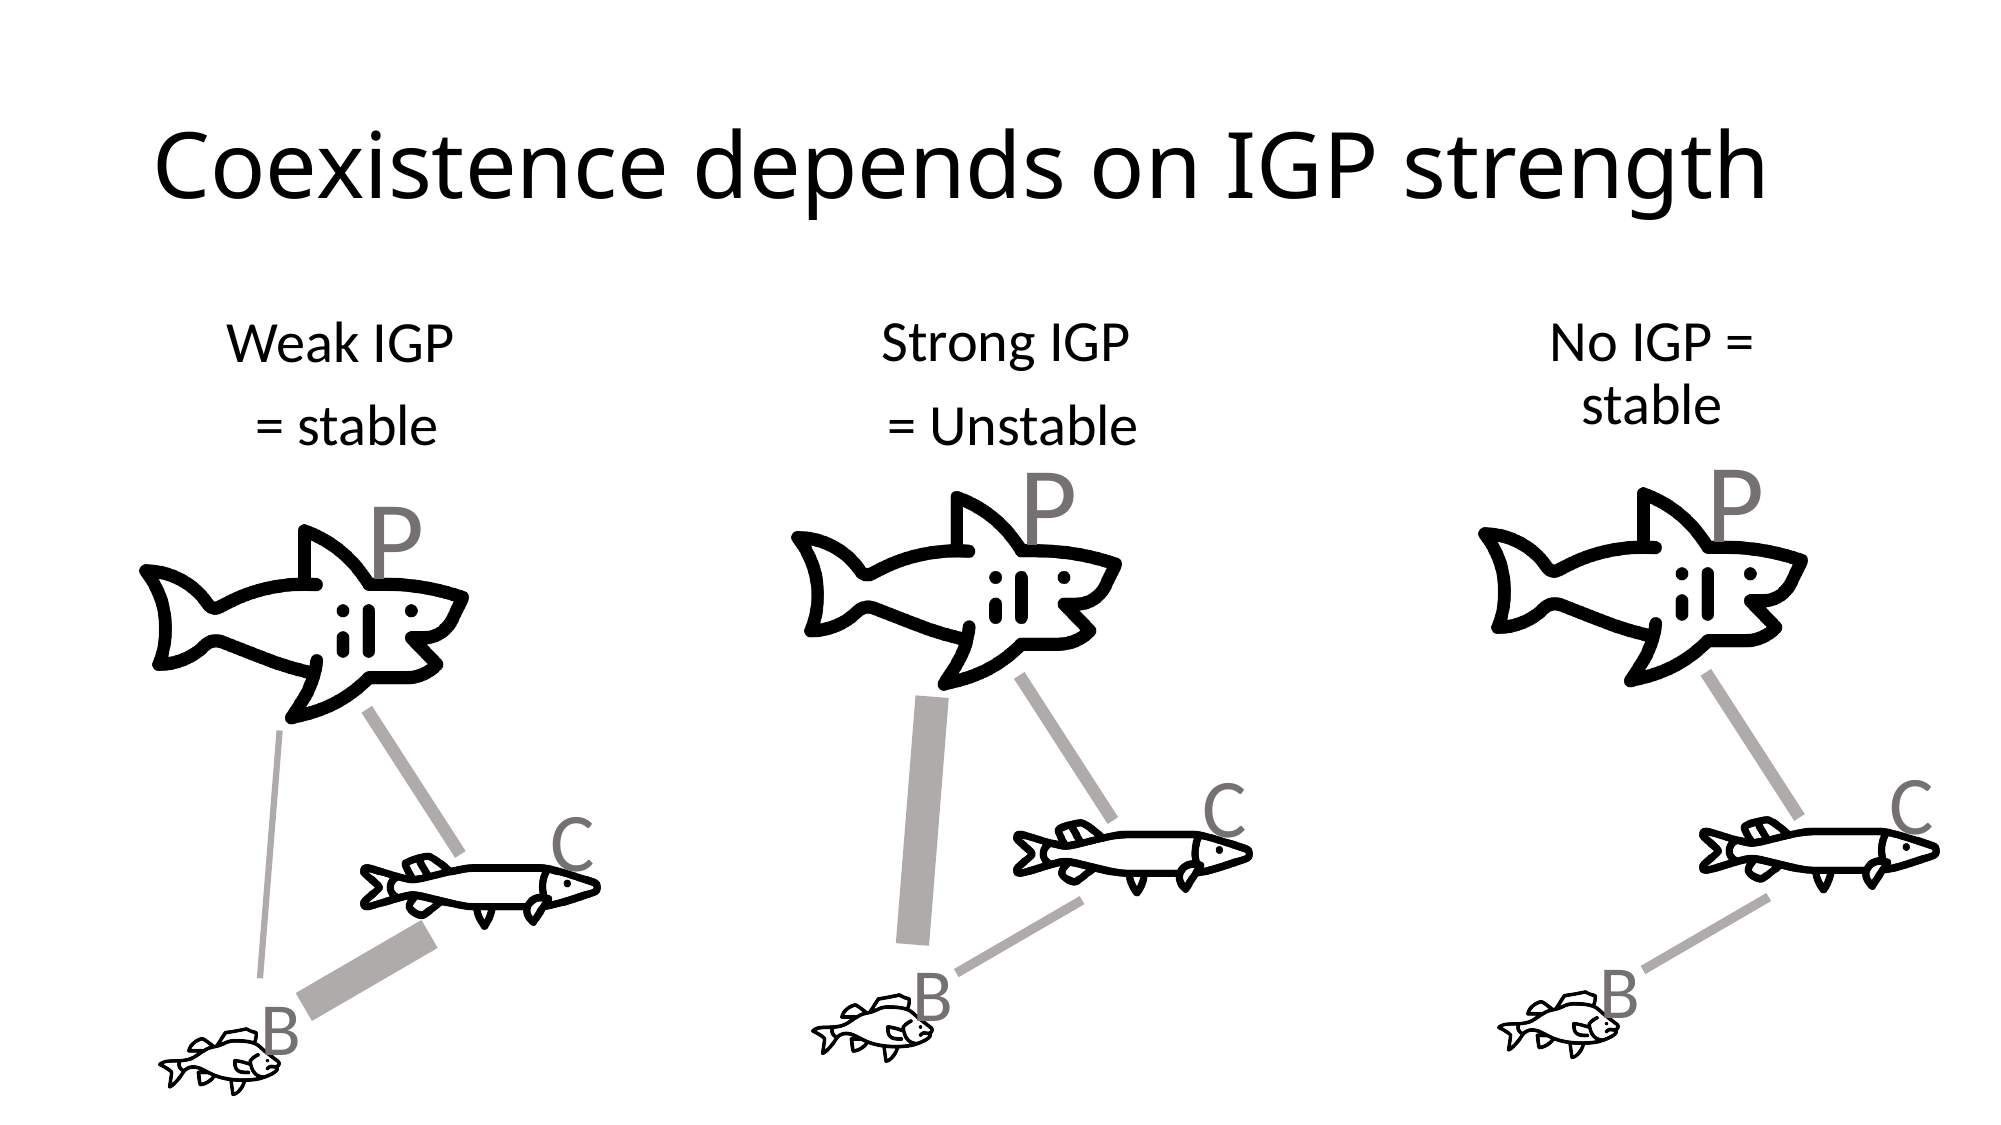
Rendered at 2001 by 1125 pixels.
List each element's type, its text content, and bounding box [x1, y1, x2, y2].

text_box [139, 453, 641, 1125]
title Coexistence depends on IGP strength [137, 59, 1863, 278]
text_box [791, 420, 1293, 1092]
list Weak IGP = stable [196, 304, 498, 453]
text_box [1478, 417, 1980, 1089]
text_box No IGP = stable [1478, 304, 1827, 417]
text_box Strong IGP = Unstable [838, 303, 1187, 420]
